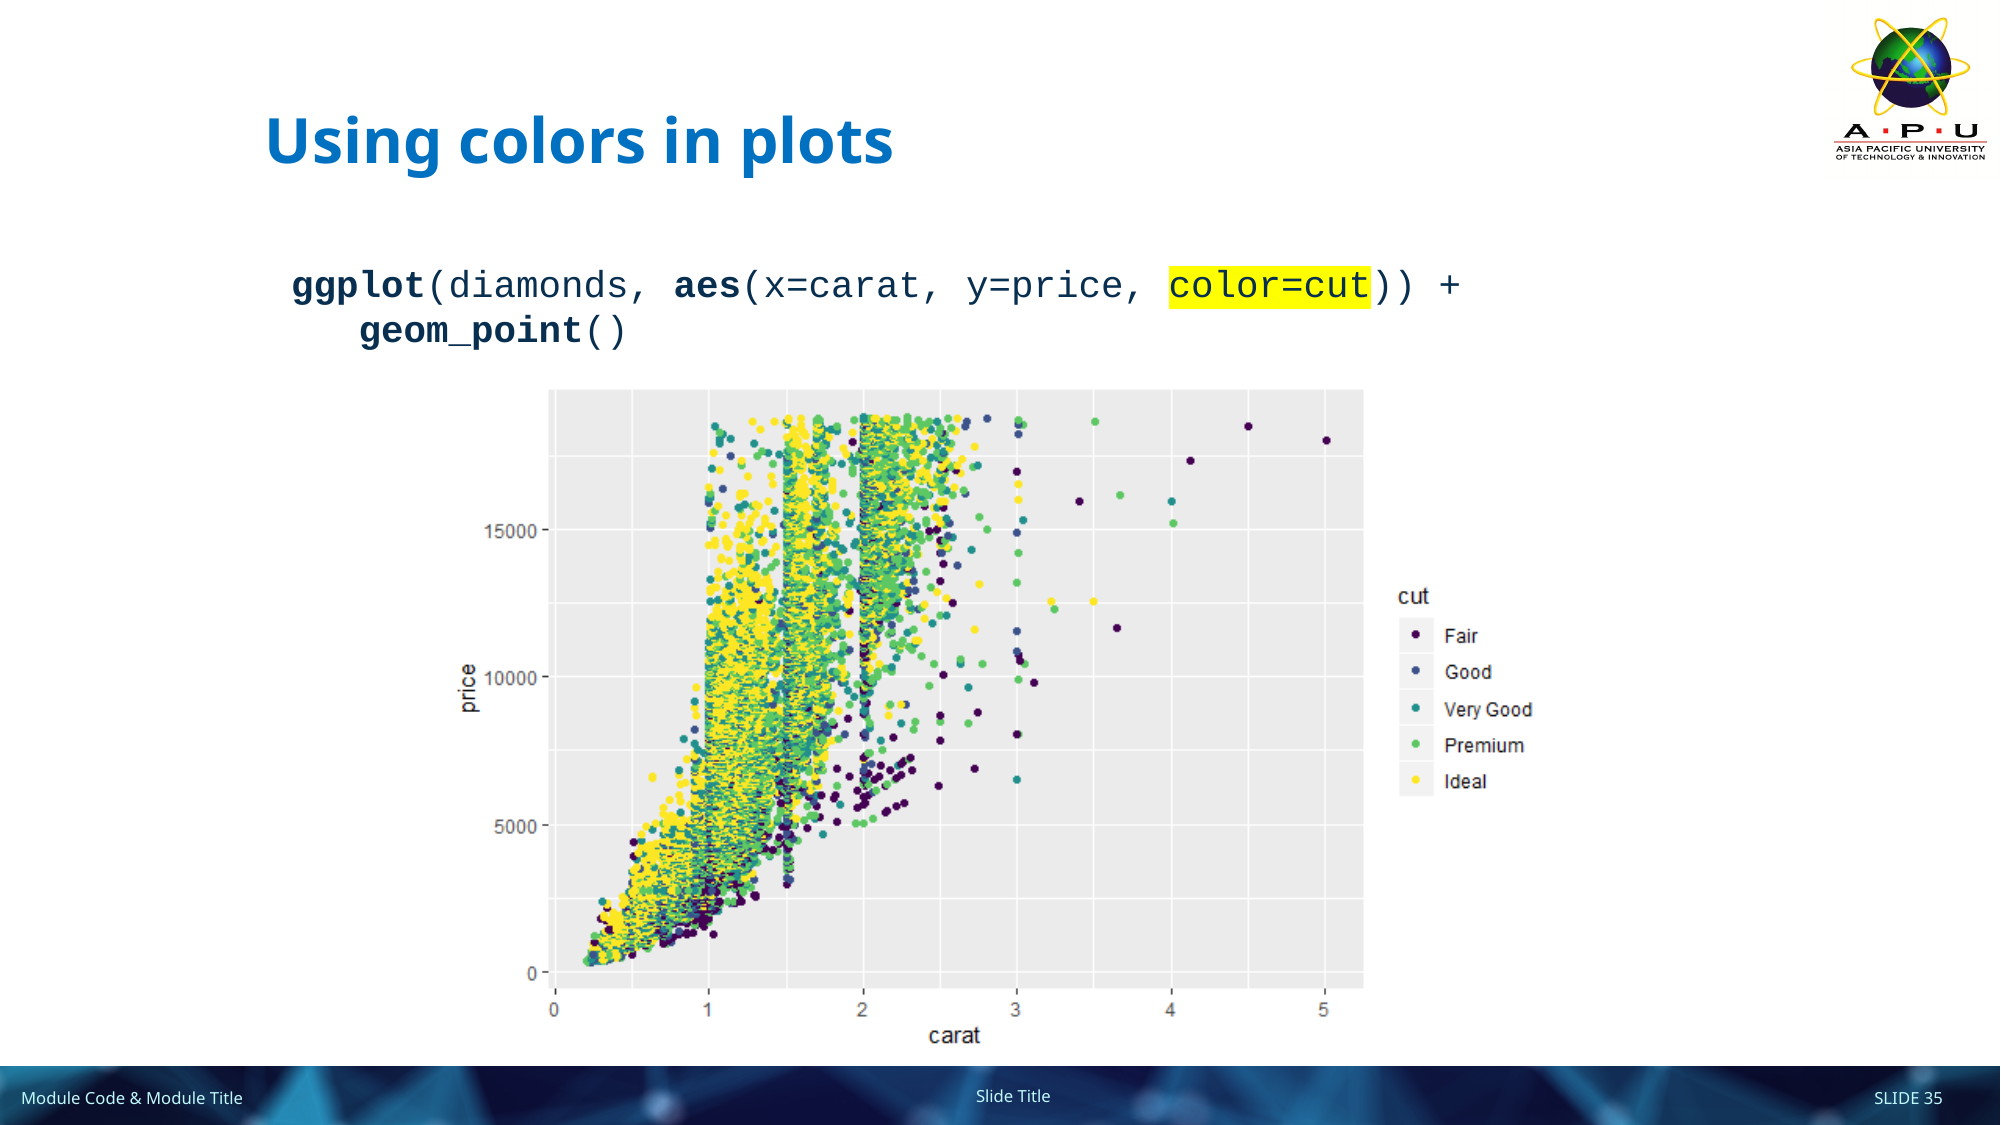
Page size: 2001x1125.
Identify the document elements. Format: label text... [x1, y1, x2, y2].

text_box ggplot(diamonds, aes(x=carat, y=price, color=cut)) + geom_point() [276, 252, 1611, 358]
picture [0, 1066, 2000, 1125]
picture [444, 379, 1556, 1060]
title Using colors in plots [249, 45, 1485, 233]
picture [1822, 0, 2000, 178]
